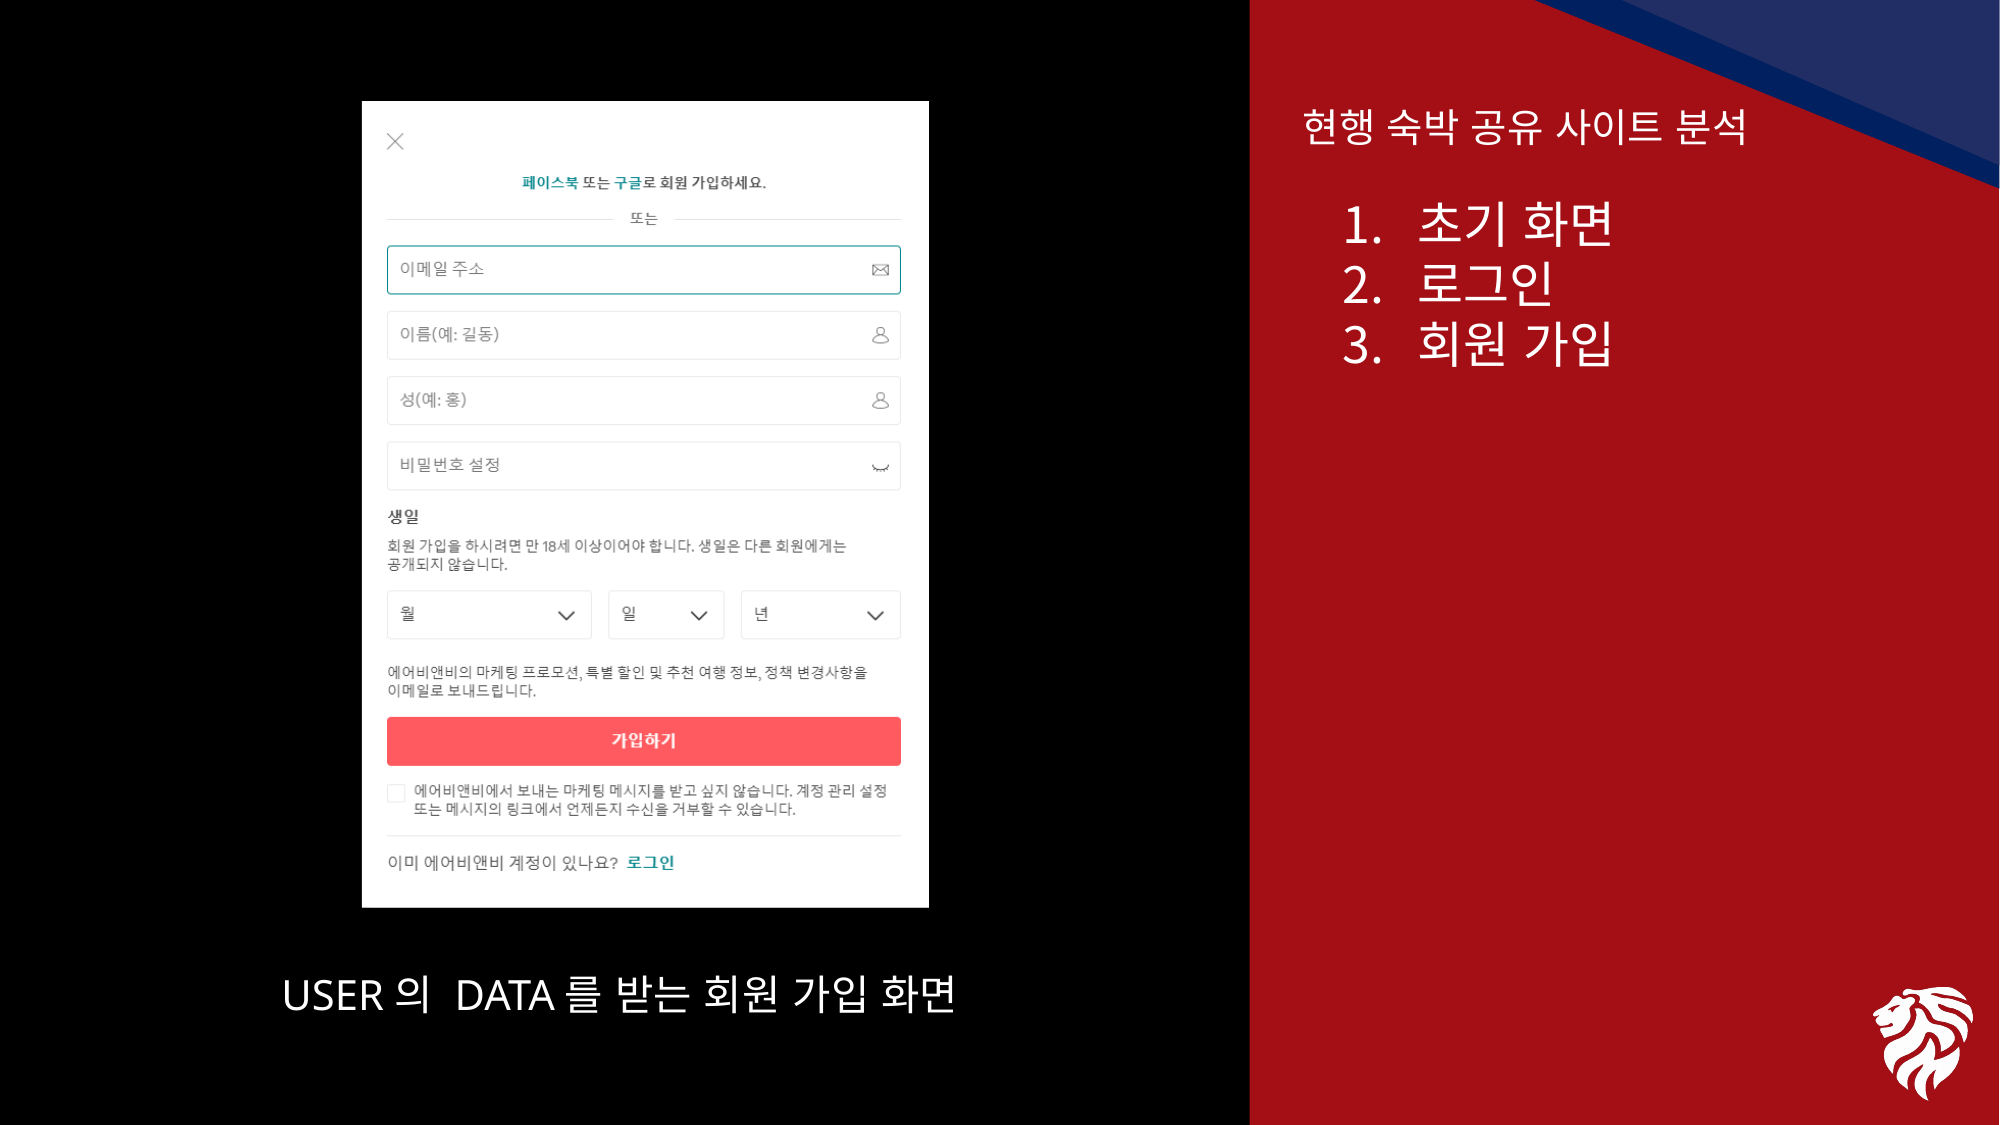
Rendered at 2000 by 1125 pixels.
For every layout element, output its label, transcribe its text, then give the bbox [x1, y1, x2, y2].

picture [1873, 987, 1973, 1101]
text_box 초기 화면 로그인 회원 가입 [1188, 185, 1785, 441]
title 현행 숙박 공유 사이트 분석 [1282, 101, 1981, 208]
picture [361, 100, 930, 909]
list USER의 DATA를 받는 회원 가입 화면 [261, 964, 1006, 1106]
